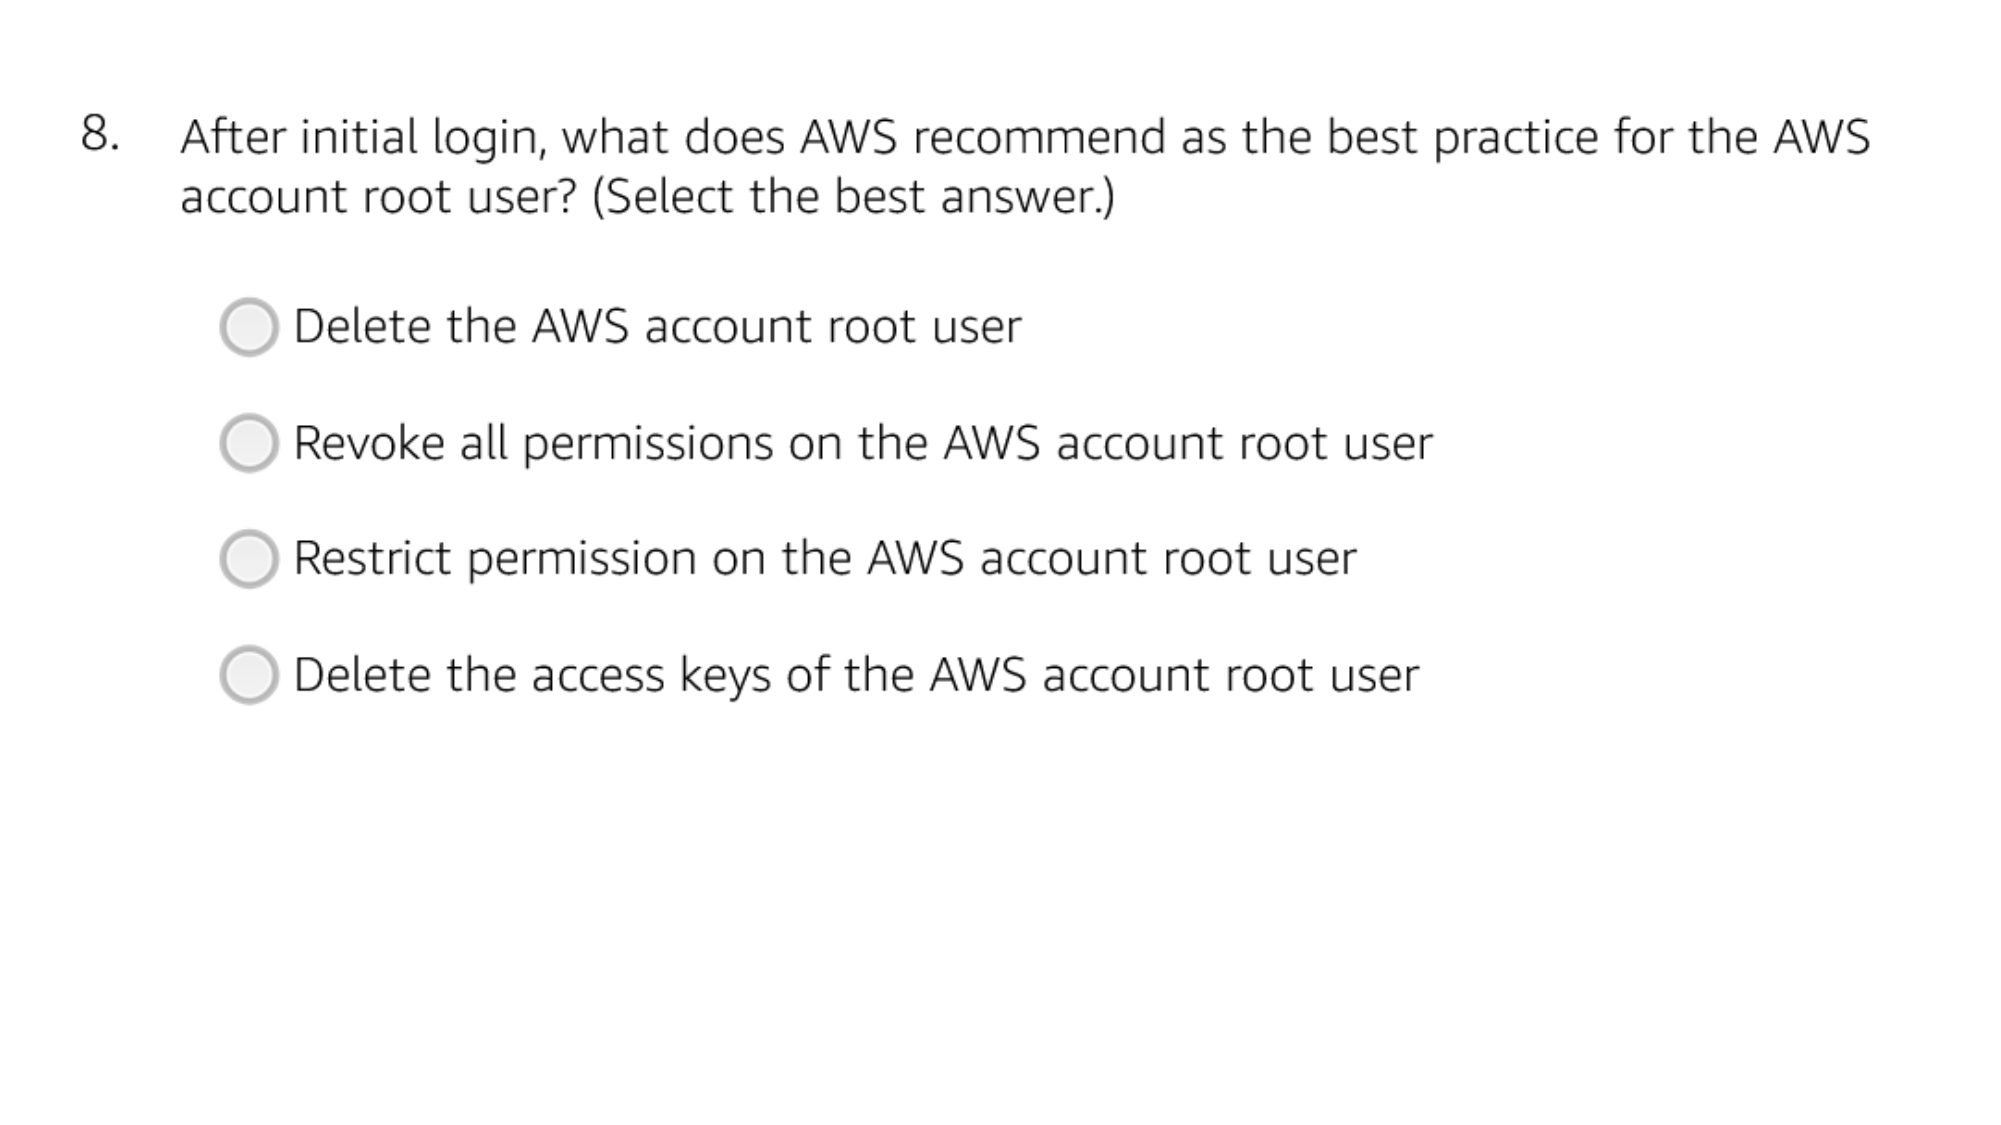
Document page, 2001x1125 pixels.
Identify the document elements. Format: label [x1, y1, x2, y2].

picture [45, 94, 2000, 719]
